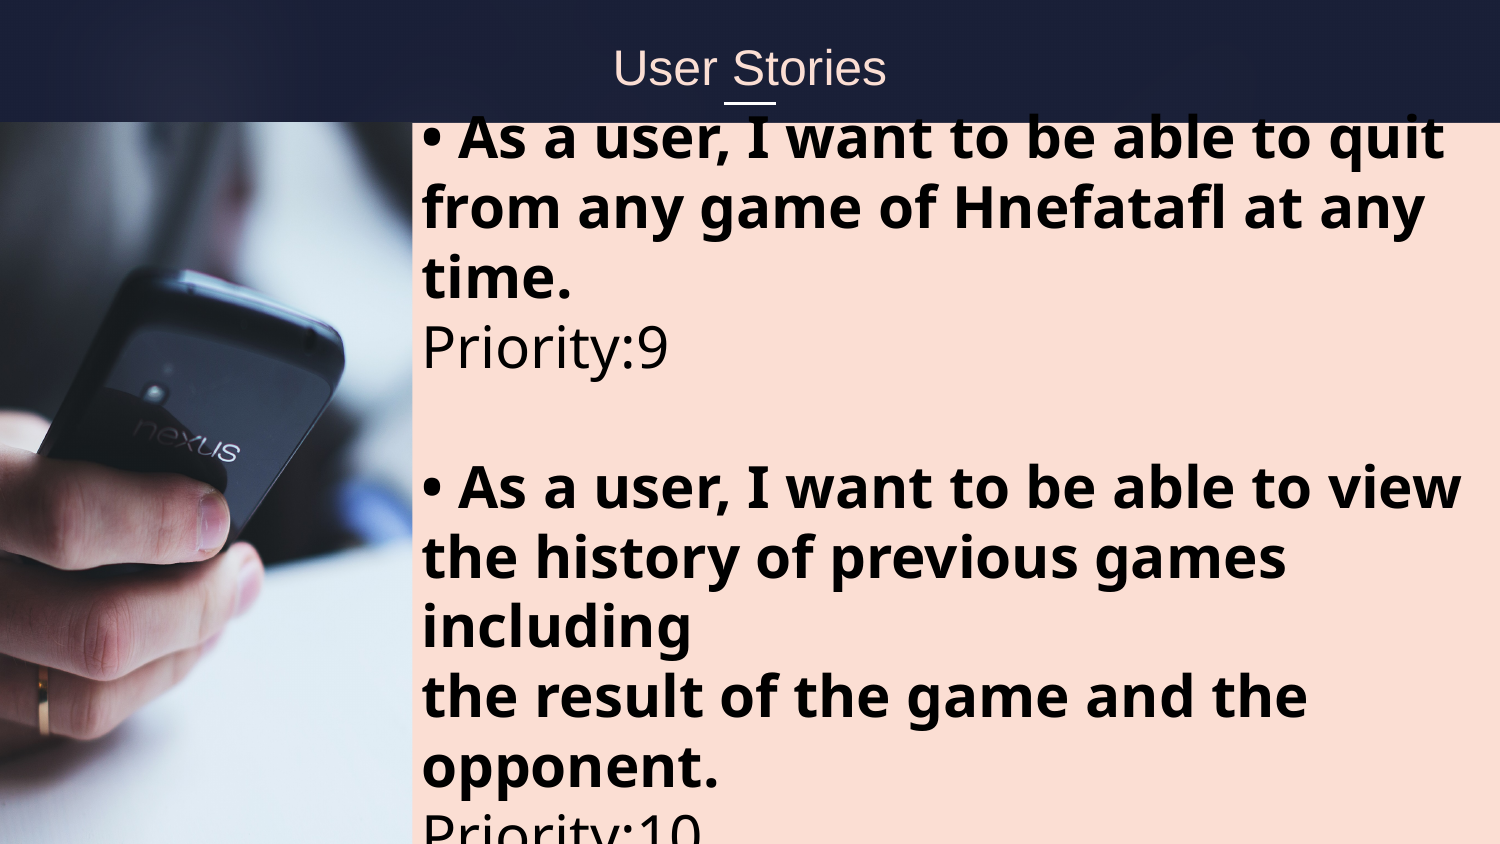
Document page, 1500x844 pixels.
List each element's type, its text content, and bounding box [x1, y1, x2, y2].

text_box User Stories [552, 27, 948, 103]
text_box • As a user, I want to be able to quit from any game of Hnefatafl at any time. Priority:9 • As a user, I want to be able to view the history of previous games including the result of the game and the opponent. Priority:10 [413, 122, 1500, 844]
picture [0, 0, 1500, 844]
